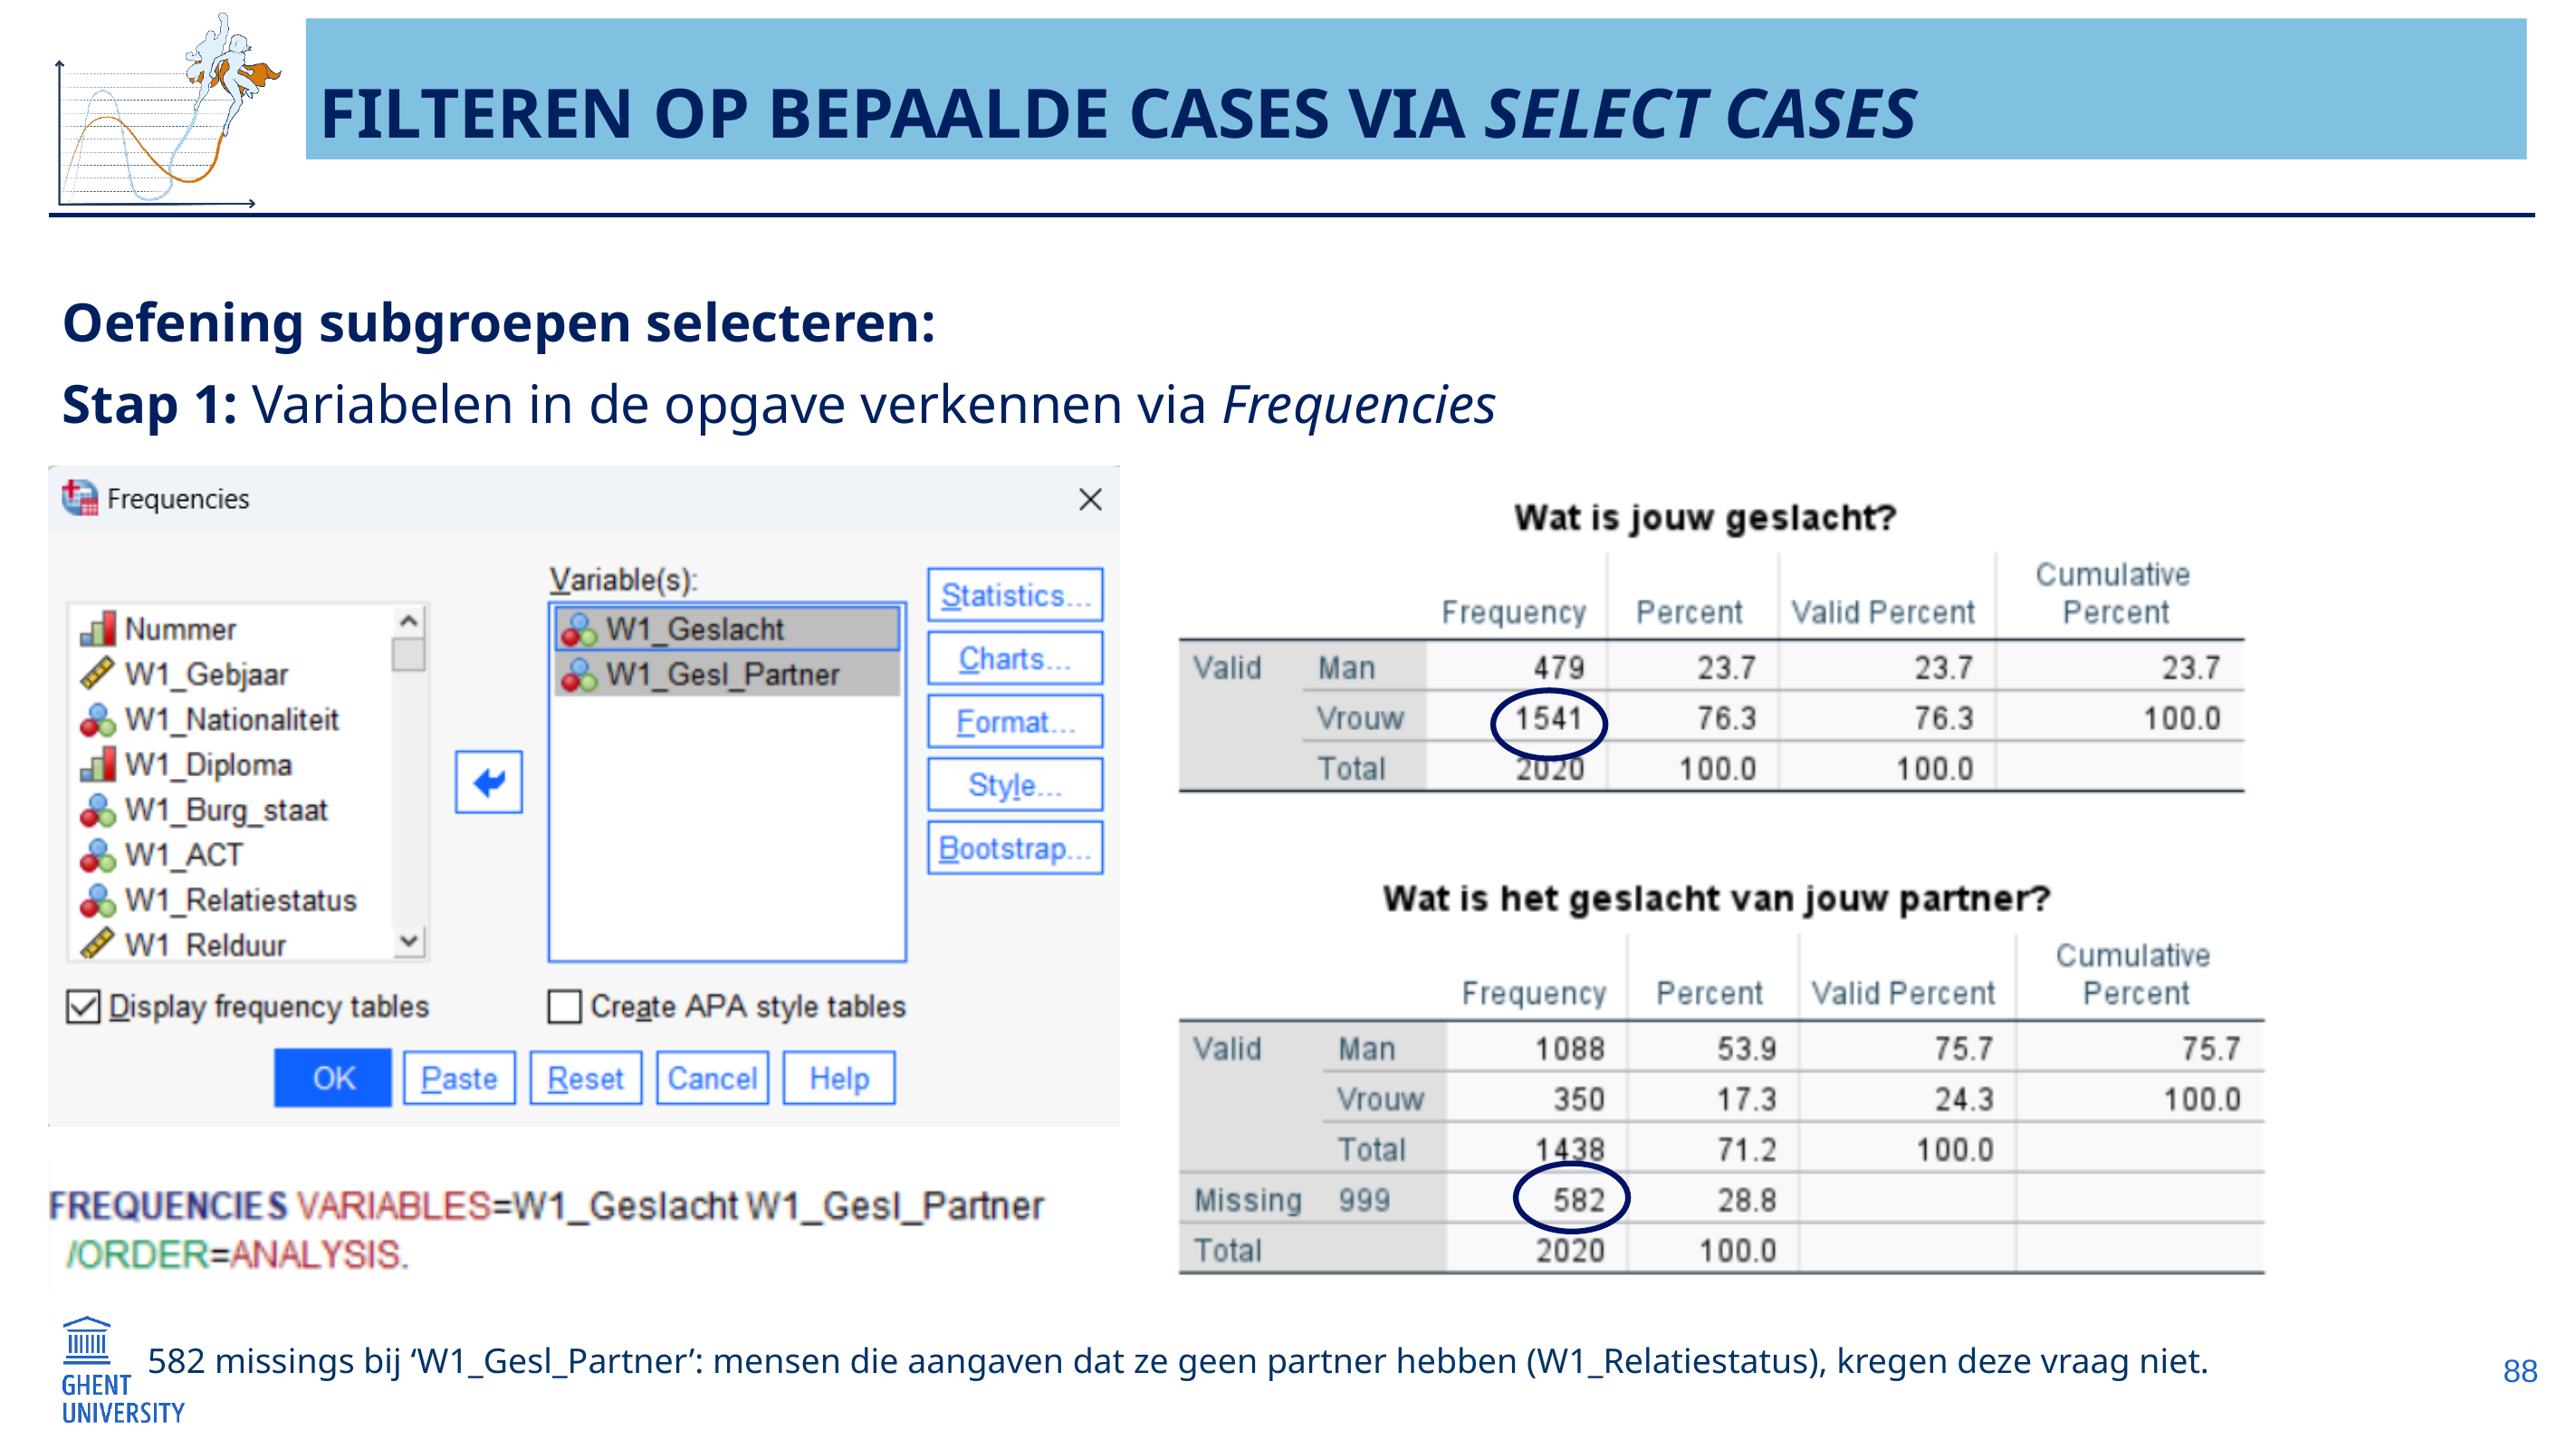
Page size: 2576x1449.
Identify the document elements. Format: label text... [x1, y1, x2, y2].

picture [5, 0, 306, 318]
picture [1127, 465, 2398, 1328]
title Filteren op bepaalde cases via Select Cases [305, 18, 2527, 159]
list 582 missings bij ‘W1_Gesl_Partner’: mensen die aangaven dat ze geen partner hebben (W1_Relatiestatus), kregen deze vraag niet. [120, 1324, 2455, 1408]
slide_number 88 [2455, 1330, 2553, 1408]
picture [48, 465, 1120, 1128]
list Oefening subgroepen selecteren: Stap 1: Variabelen in de opgave verkennen via Frequencies [48, 269, 2553, 1290]
picture [49, 1163, 1068, 1449]
